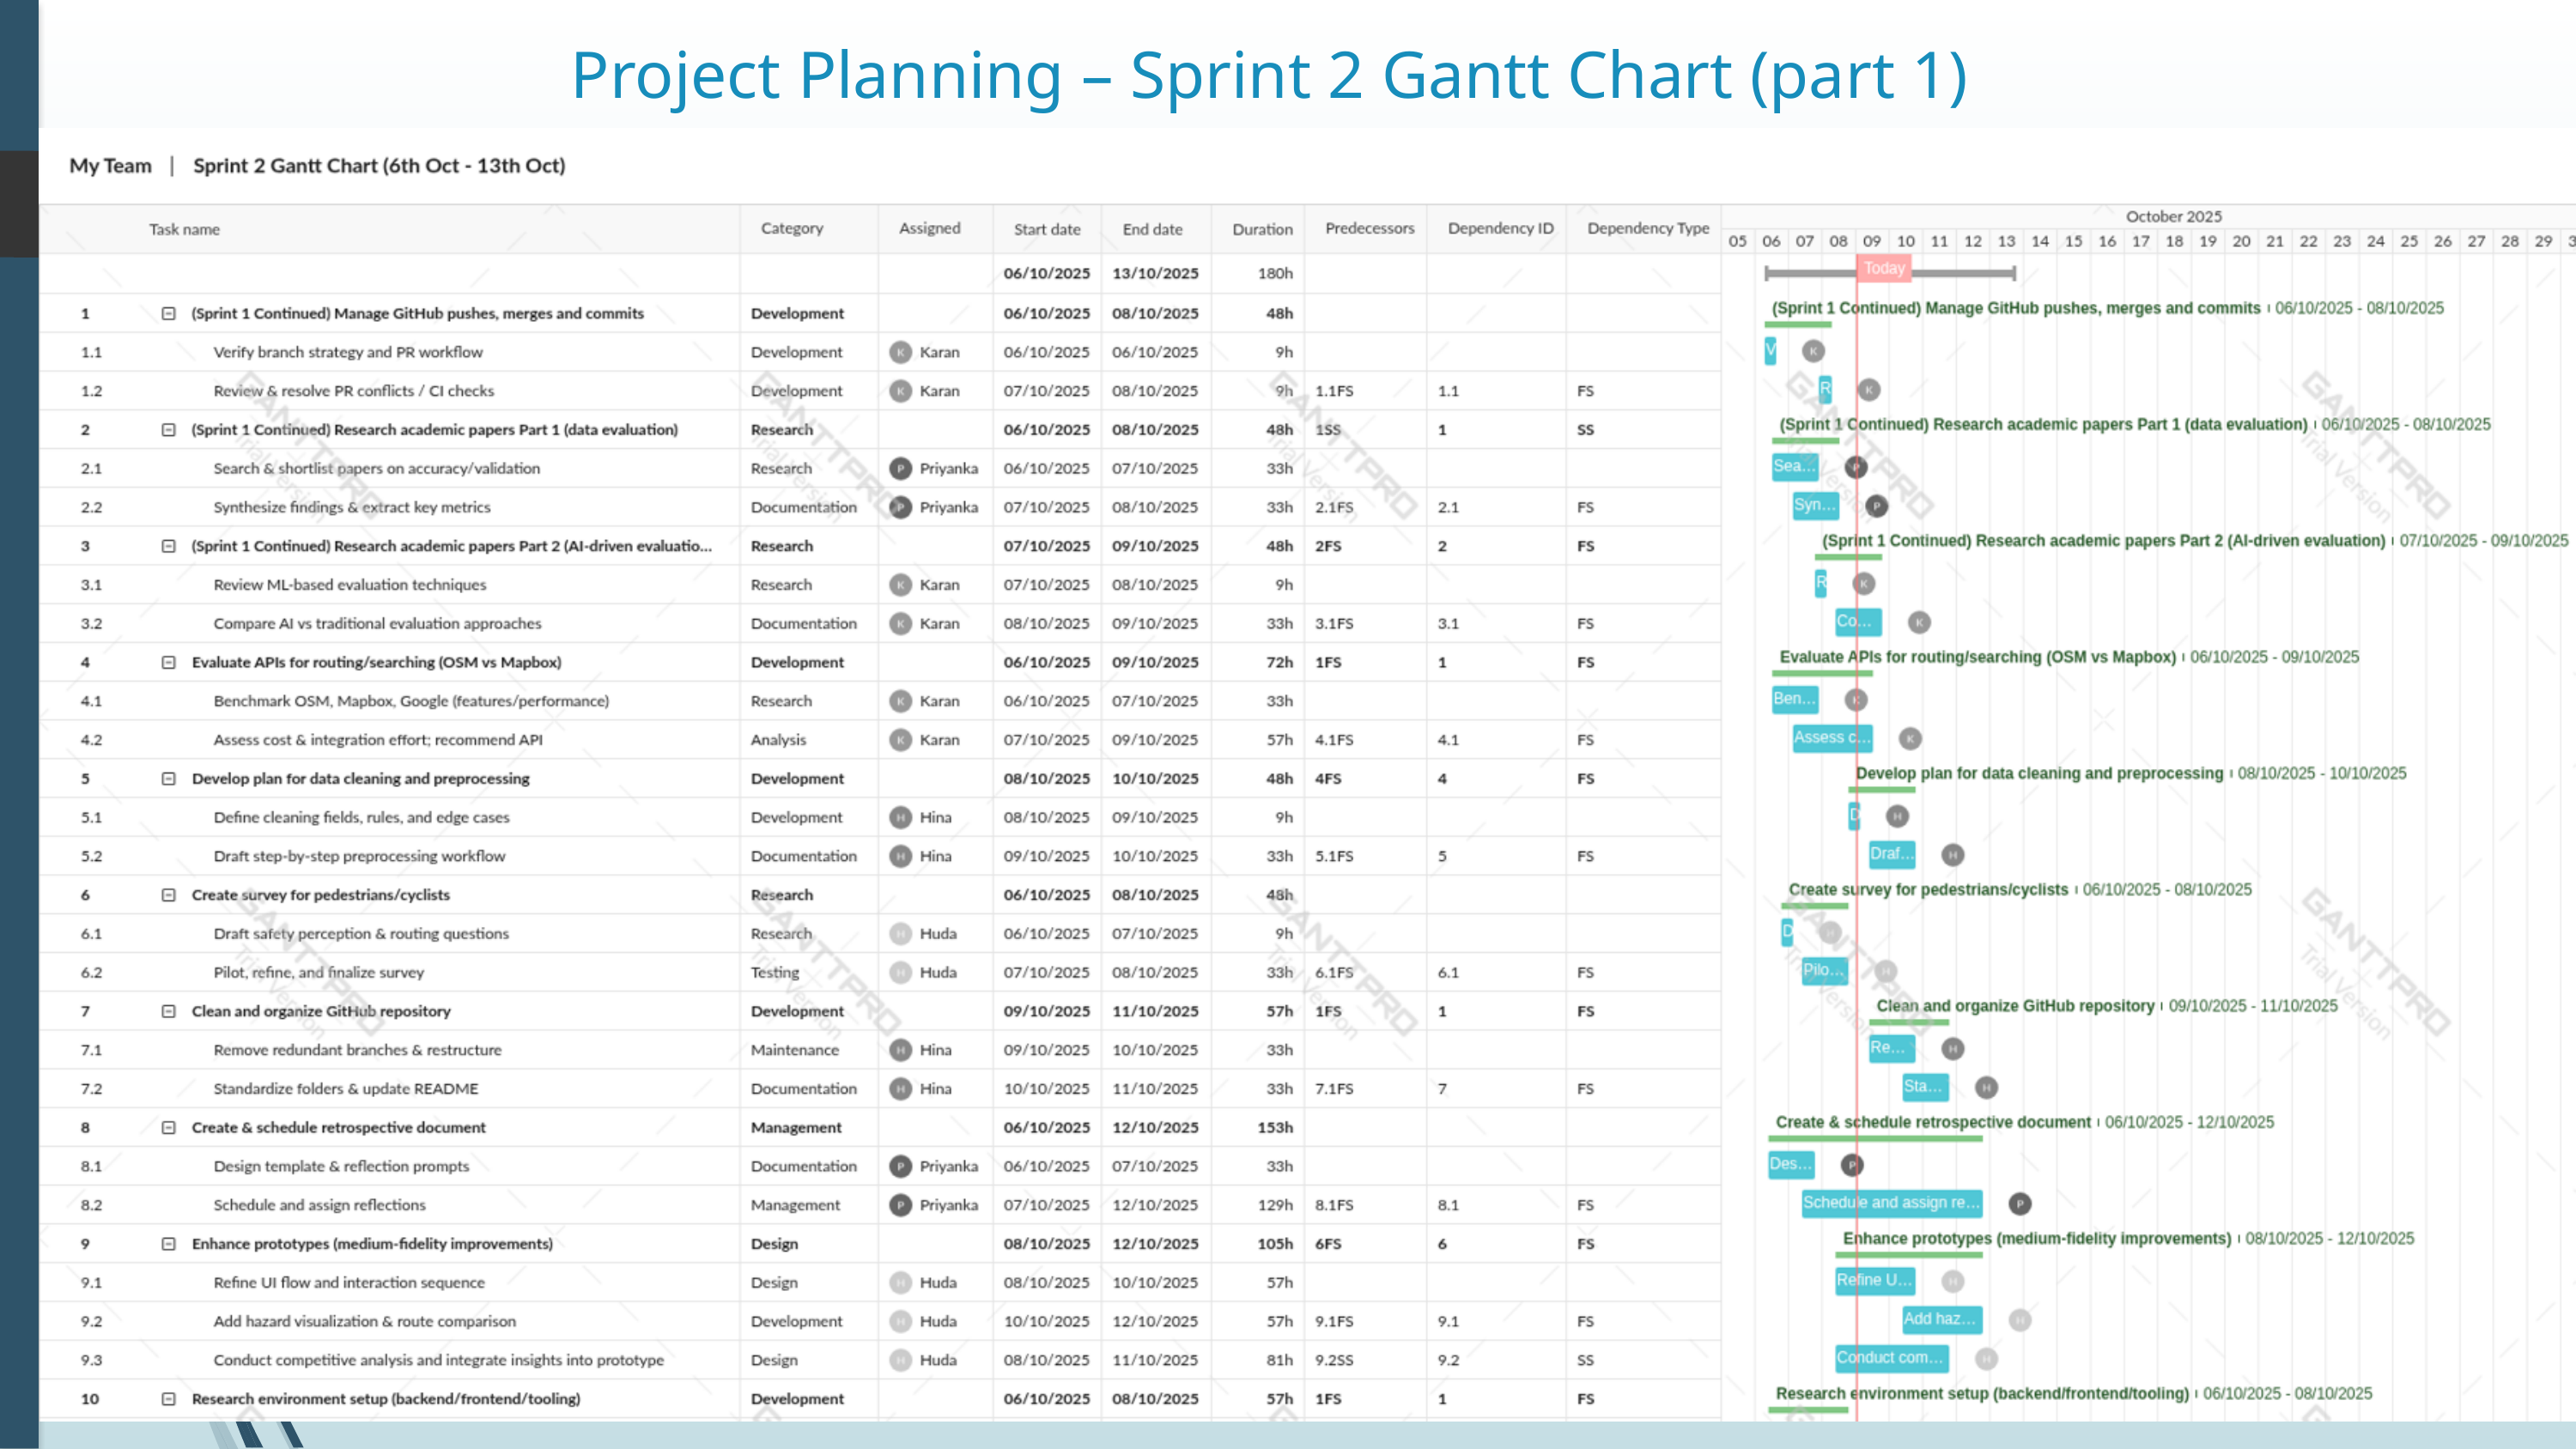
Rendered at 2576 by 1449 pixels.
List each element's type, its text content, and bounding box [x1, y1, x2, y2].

picture [38, 128, 2576, 1422]
text_box Project Planning – Sprint 2 Gantt Chart (part 1) [558, 27, 2441, 126]
